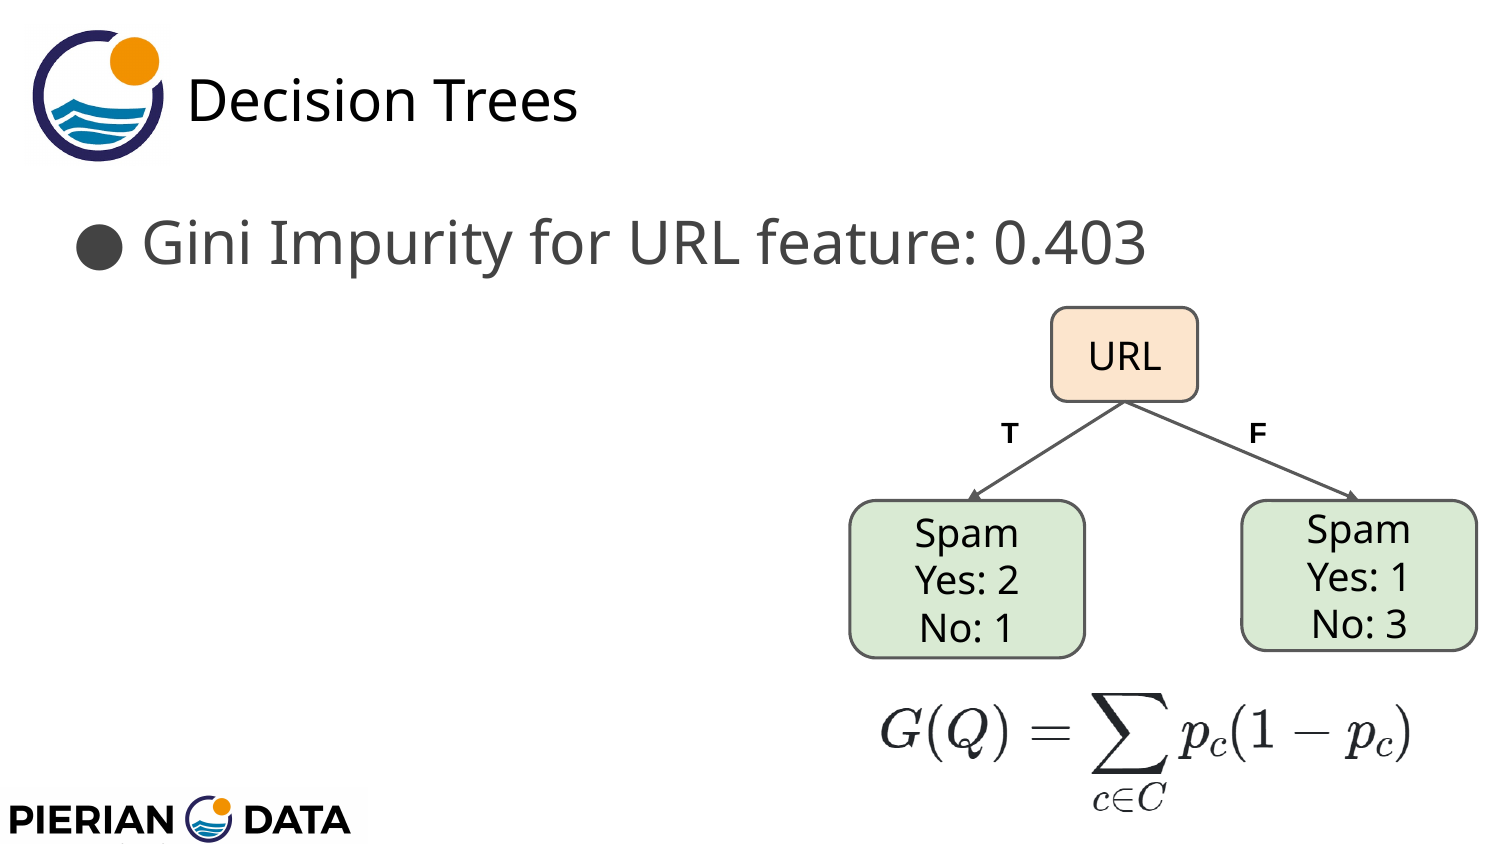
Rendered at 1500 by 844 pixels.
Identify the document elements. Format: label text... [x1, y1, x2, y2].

picture [24, 24, 172, 167]
text_box Spam Yes: 1 No: 3 [1241, 500, 1477, 651]
picture [868, 665, 1427, 836]
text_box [967, 401, 1122, 501]
title Decision Trees [176, 48, 1449, 143]
list Gini Impurity for URL feature: 0.403 [51, 189, 1476, 289]
text_box URL [1051, 307, 1198, 399]
text_box Spam Yes: 2 No: 1 [849, 500, 1085, 658]
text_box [1124, 401, 1360, 501]
picture [0, 787, 368, 844]
